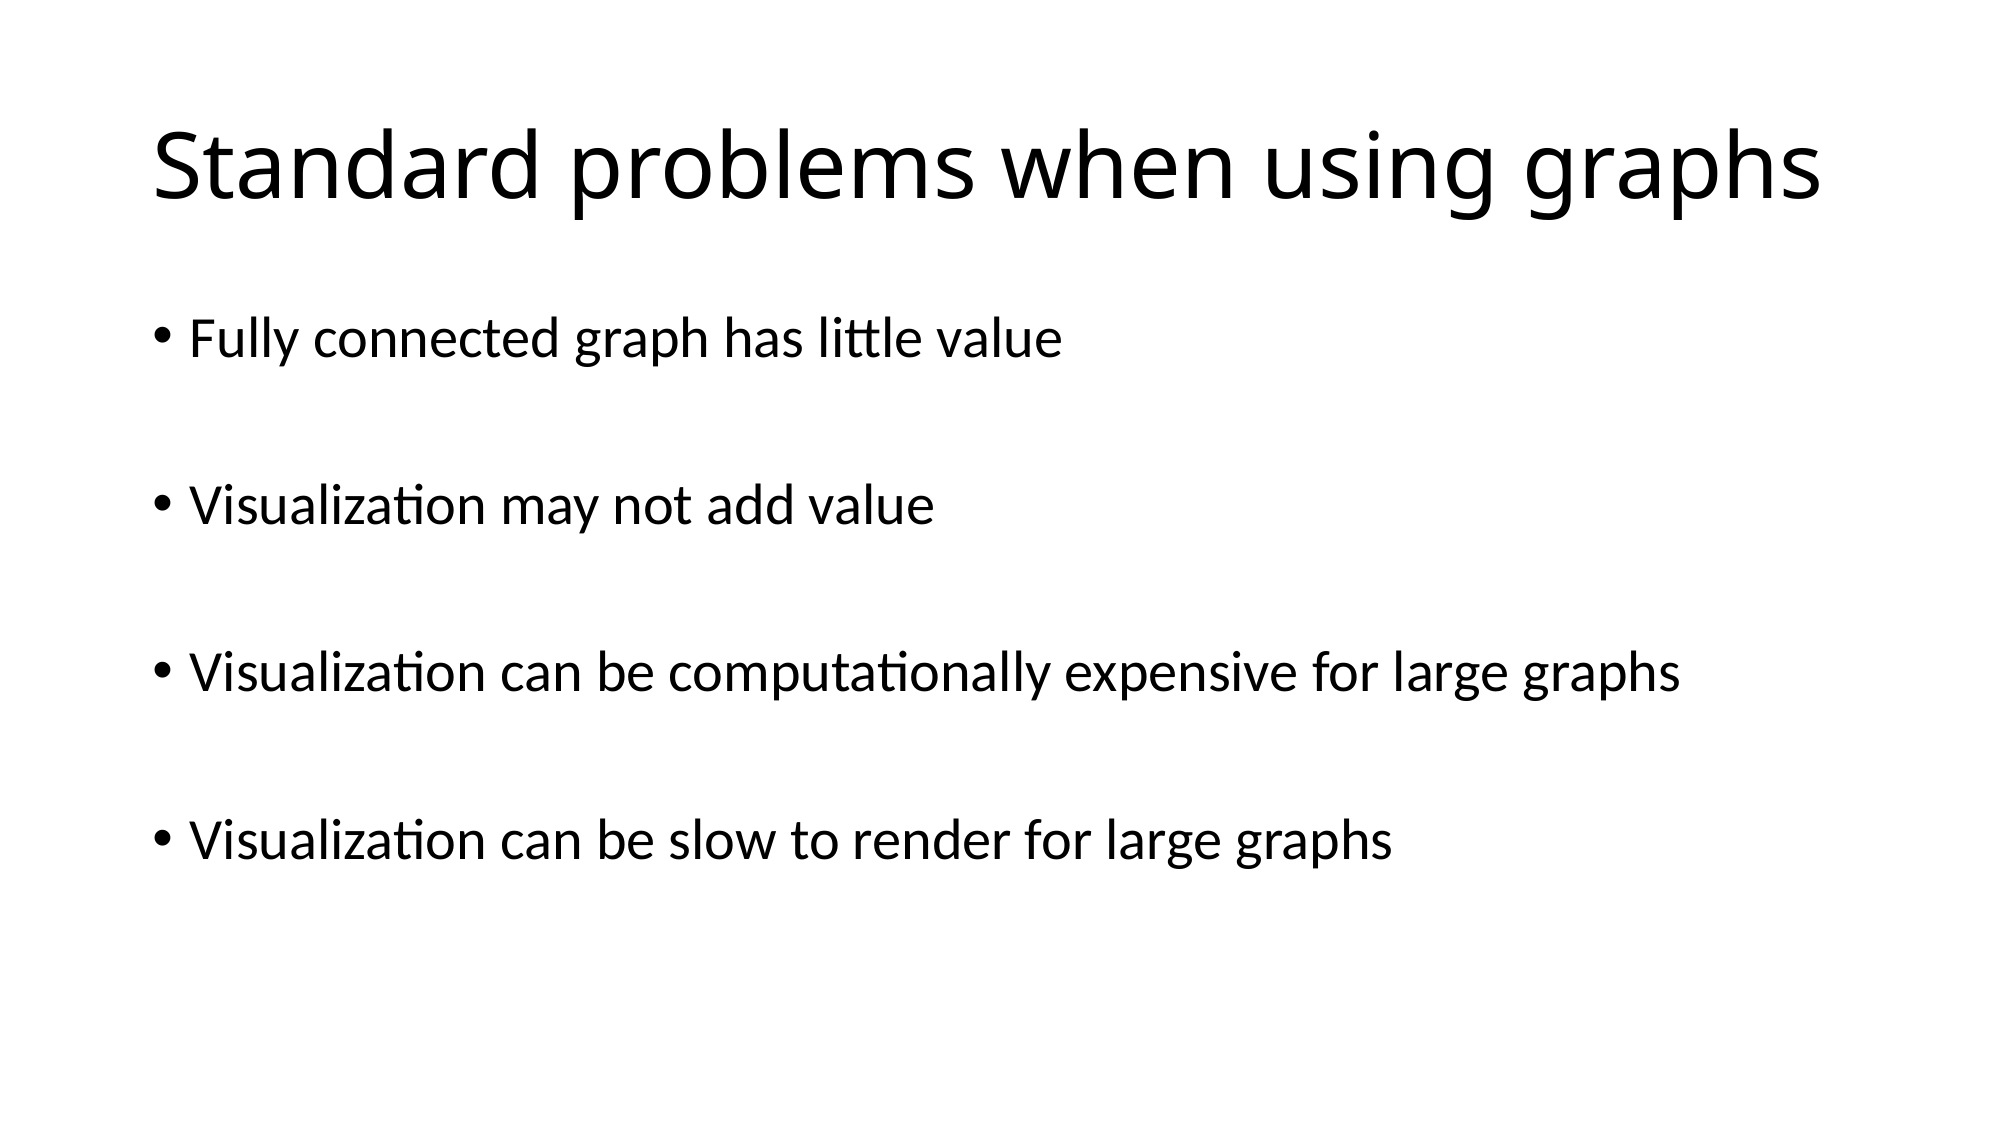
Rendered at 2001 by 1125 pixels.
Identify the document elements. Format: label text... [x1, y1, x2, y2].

title Standard problems when using graphs [137, 59, 1863, 278]
list Fully connected graph has little value Visualization may not add value Visualization can be computationally expensive for large graphs Visualization can be slow to render for large graphs [137, 299, 1863, 1014]
